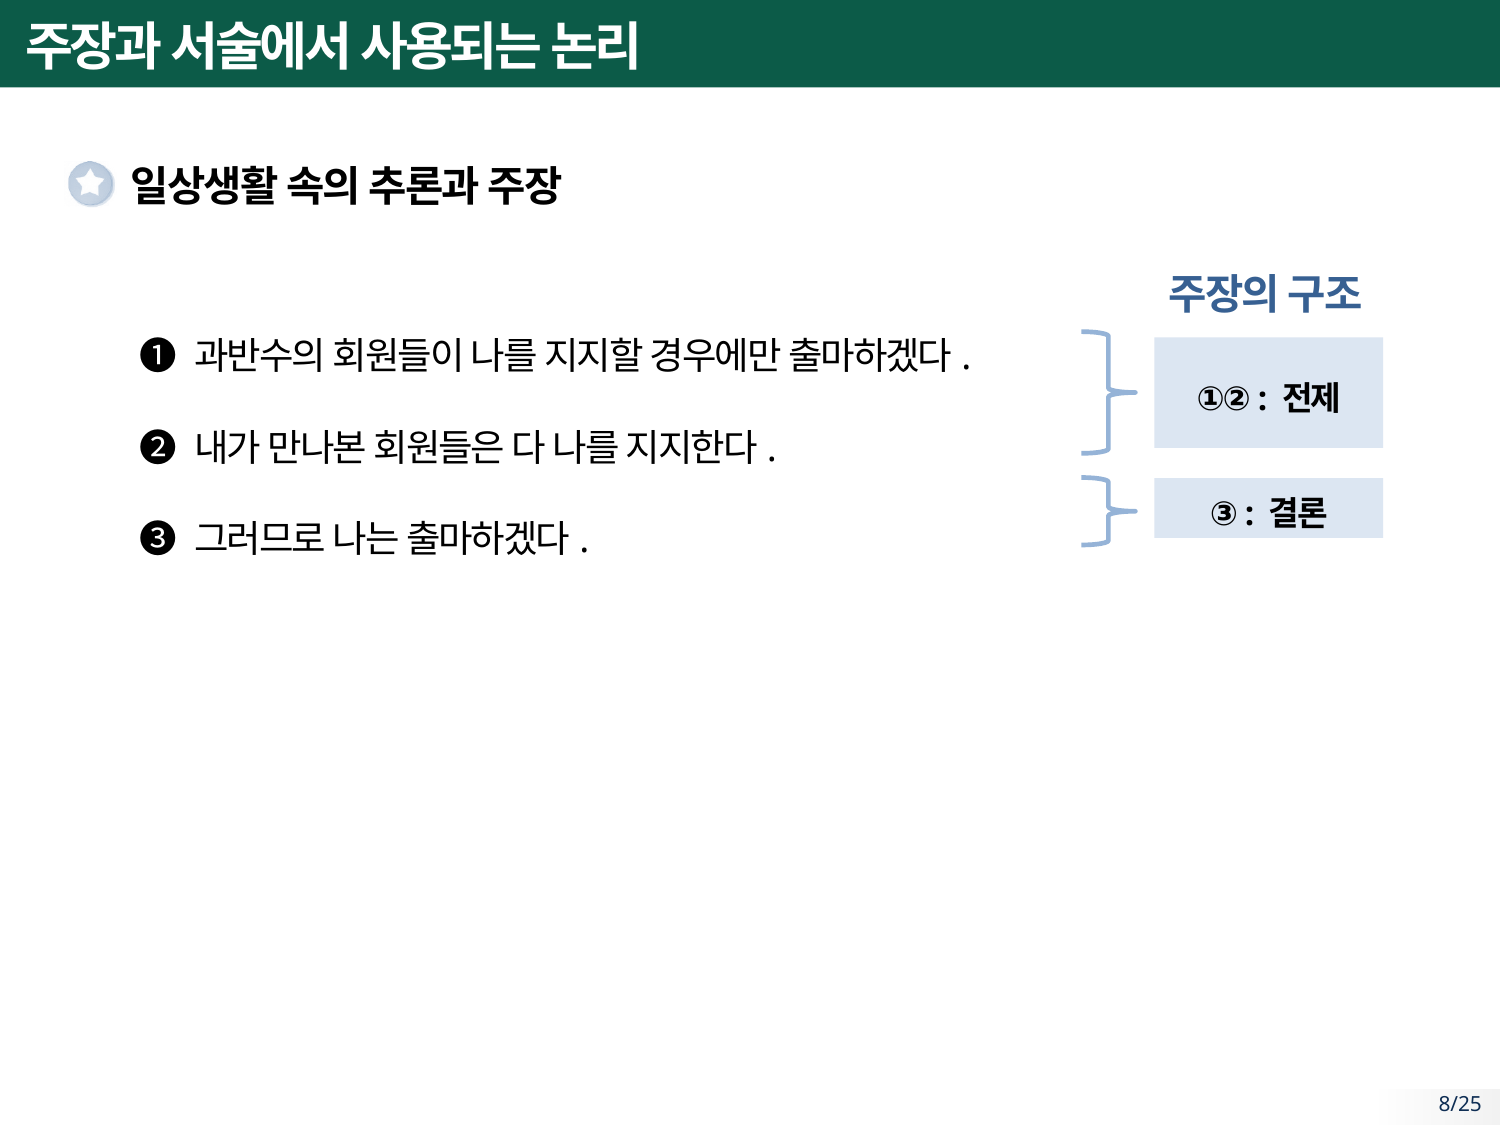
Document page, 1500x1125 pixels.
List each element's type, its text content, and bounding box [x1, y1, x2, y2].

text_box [64, 146, 1359, 214]
text_box [1081, 476, 1137, 546]
text_box ➊ 과반수의 회원들이 나를 지지할 경우에만 출마하겠다. ➋ 내가 만나본 회원들은 다 나를 지지한다. ➌ 그러므로 나는 출마하겠다. [124, 316, 1081, 568]
text_box [1081, 330, 1137, 455]
title 주장과 서술에서 사용되는 논리 [10, 5, 1288, 84]
text_box ③ : 결론 [1152, 476, 1385, 540]
text_box ①② : 전제 [1152, 335, 1385, 450]
text_box 주장의 구조 [1135, 255, 1396, 326]
